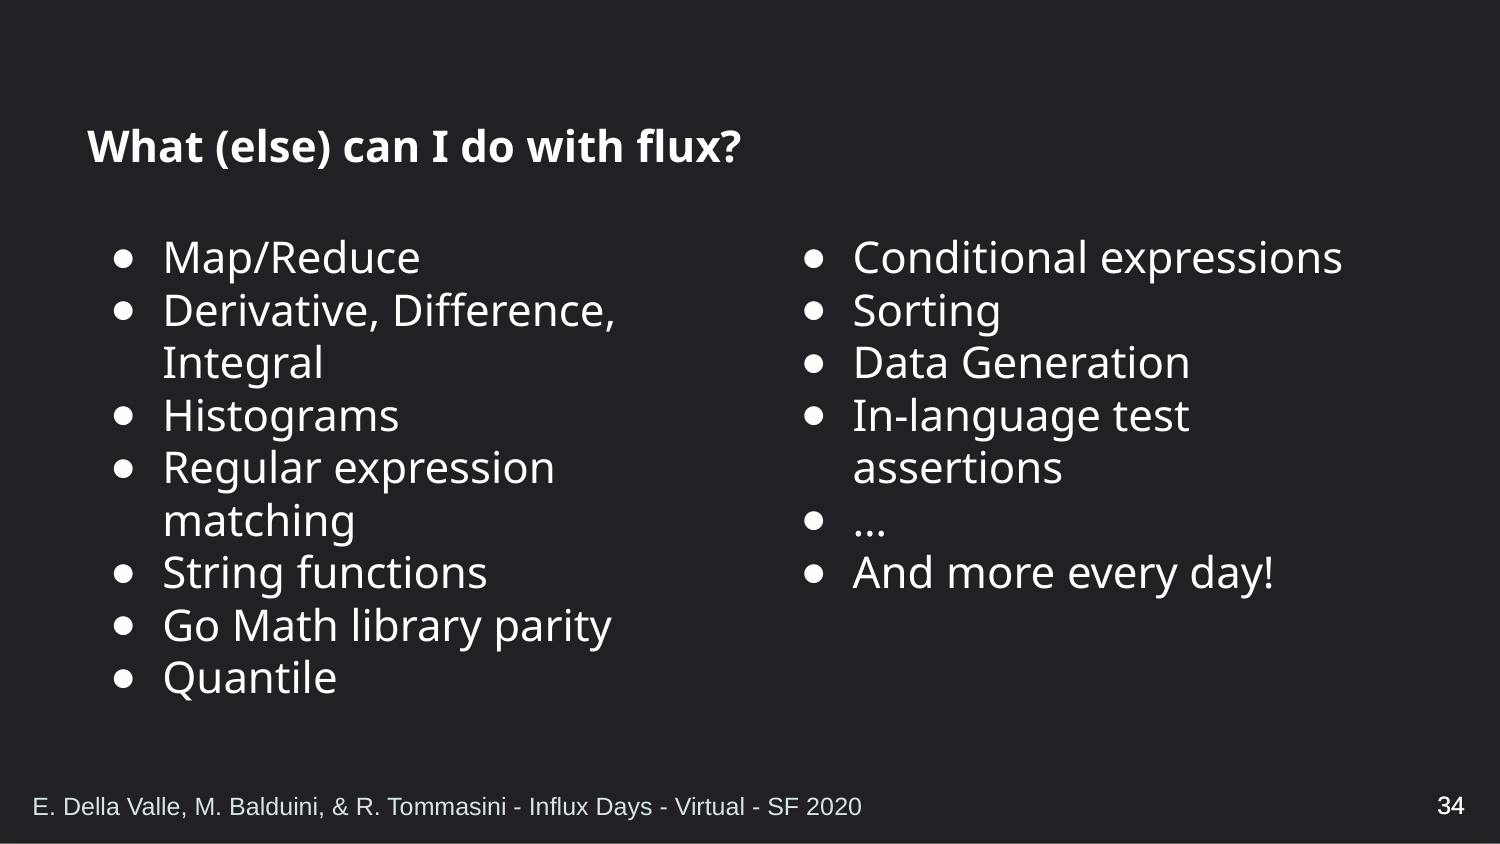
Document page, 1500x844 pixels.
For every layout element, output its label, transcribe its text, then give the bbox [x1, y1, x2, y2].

list Conditional expressions Sorting Data Generation In-language test assertions … And more every day! [766, 224, 1423, 760]
title What (else) can I do with flux? [76, 99, 1423, 196]
slide_number 34 [1142, 782, 1481, 828]
list Map/Reduce Derivative, Difference, Integral Histograms Regular expression matching String functions Go Math library parity Quantile [76, 224, 733, 760]
footer E. Della Valle, M. Balduini, & R. Tommasini - Influx Days - Virtual - SF 2020 [17, 783, 1135, 828]
